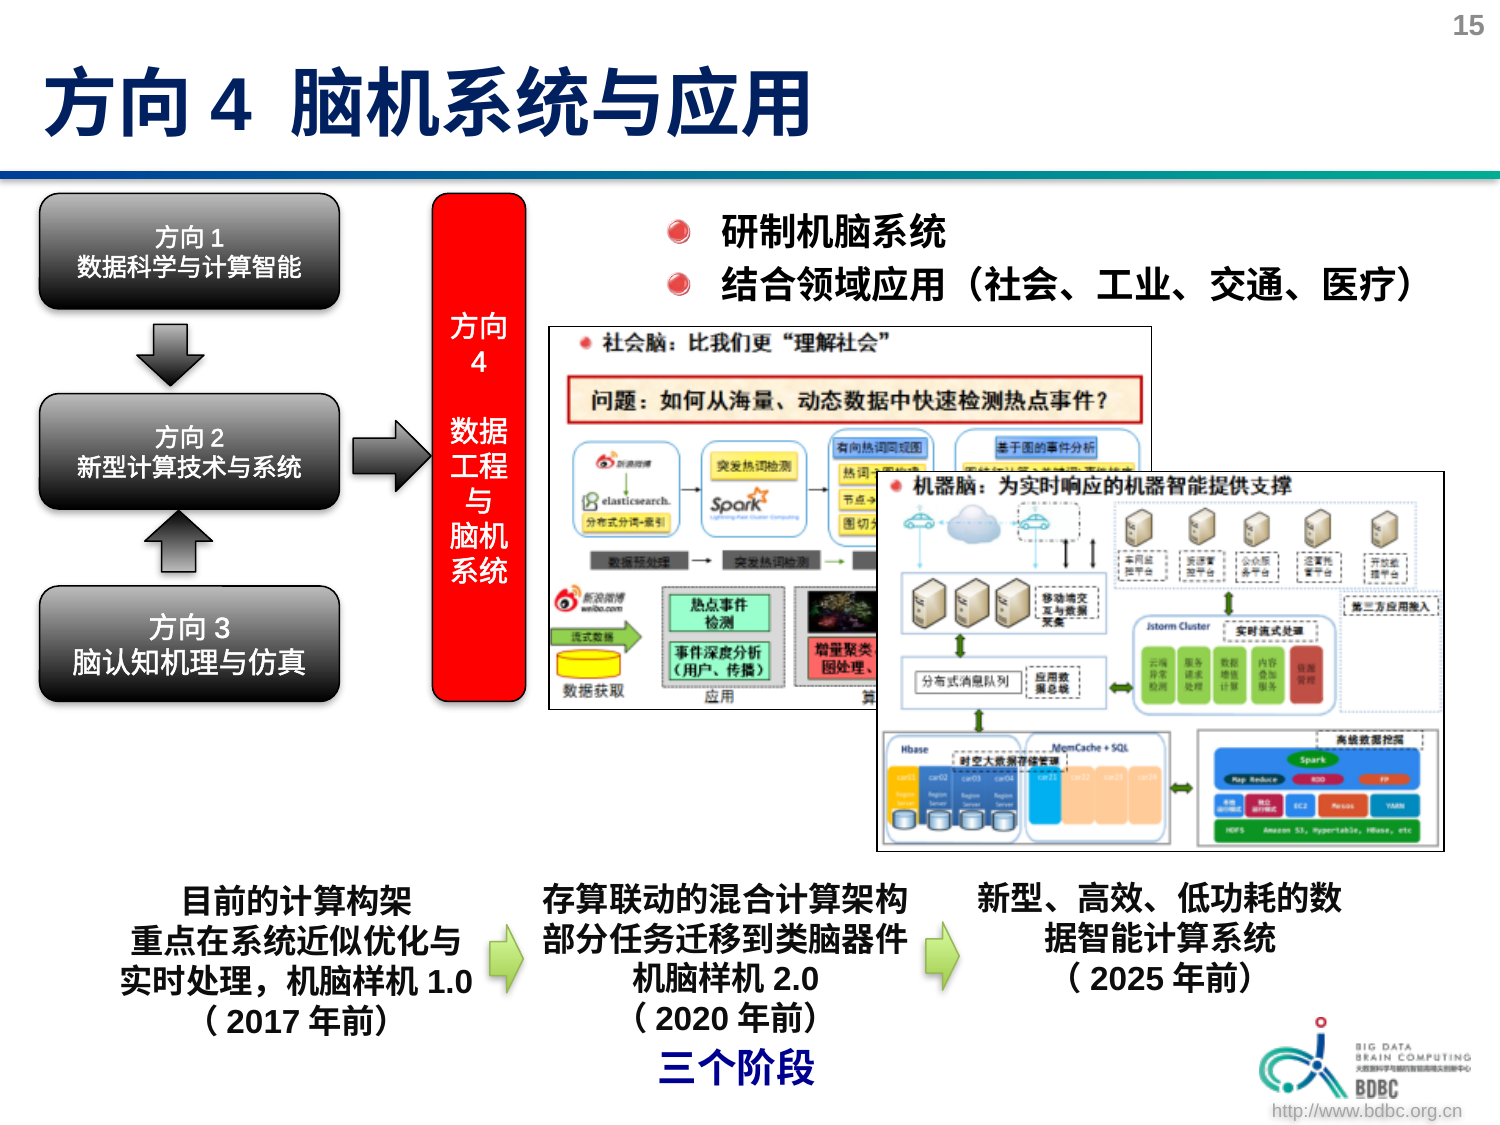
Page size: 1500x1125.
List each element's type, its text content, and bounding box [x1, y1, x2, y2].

picture [549, 326, 1444, 851]
picture [1259, 1017, 1471, 1099]
text_box 目前的计算构架 重点在系统近似优化与实时处理，机脑样机1.0 （2017年前） [102, 872, 491, 1035]
text_box 三个阶段 [82, 1035, 1391, 1098]
picture [665, 217, 692, 245]
picture [665, 270, 692, 297]
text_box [39, 193, 526, 702]
text_box 新型、高效、低功耗的数据智能计算系统 （2025年前） [959, 870, 1362, 1005]
title 方向4 脑机系统与应用 [27, 29, 1500, 172]
text_box [925, 921, 960, 991]
text_box [489, 923, 524, 994]
text_box 存算联动的混合计算架构 部分任务迁移到类脑器件 机脑样机2.0 （2020年前） [524, 870, 927, 1035]
text_box 研制机脑系统 结合领域应用（社会、工业、交通、医疗） [585, 201, 1472, 366]
slide_number 15 [1408, 0, 1500, 54]
